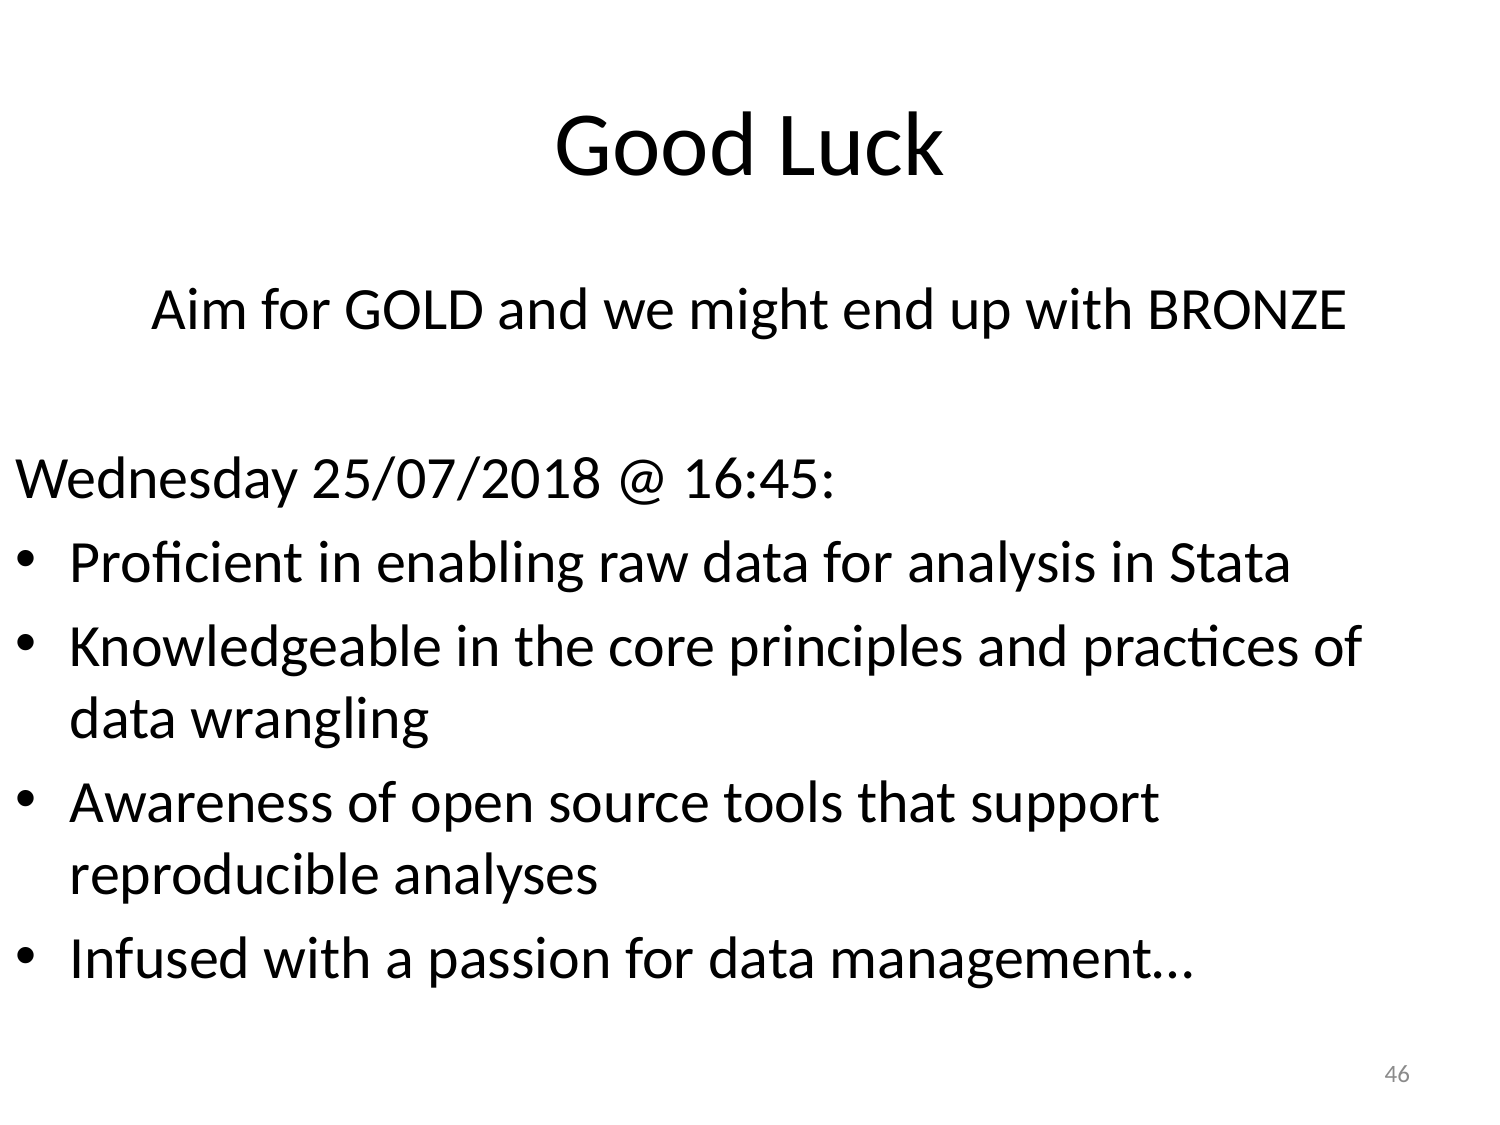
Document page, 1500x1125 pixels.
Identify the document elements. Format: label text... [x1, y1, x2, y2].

list Aim for GOLD and we might end up with BRONZE Wednesday 25/07/2018 @ 16:45: Proficient in enabling raw data for analysis in Stata Knowledgeable in the core principles and practices of data wrangling Awareness of open source tools that support reproducible analyses Infused with a passion for data management… [0, 262, 1500, 1005]
title Good Luck [75, 45, 1425, 233]
slide_number 46 [1074, 1042, 1425, 1103]
